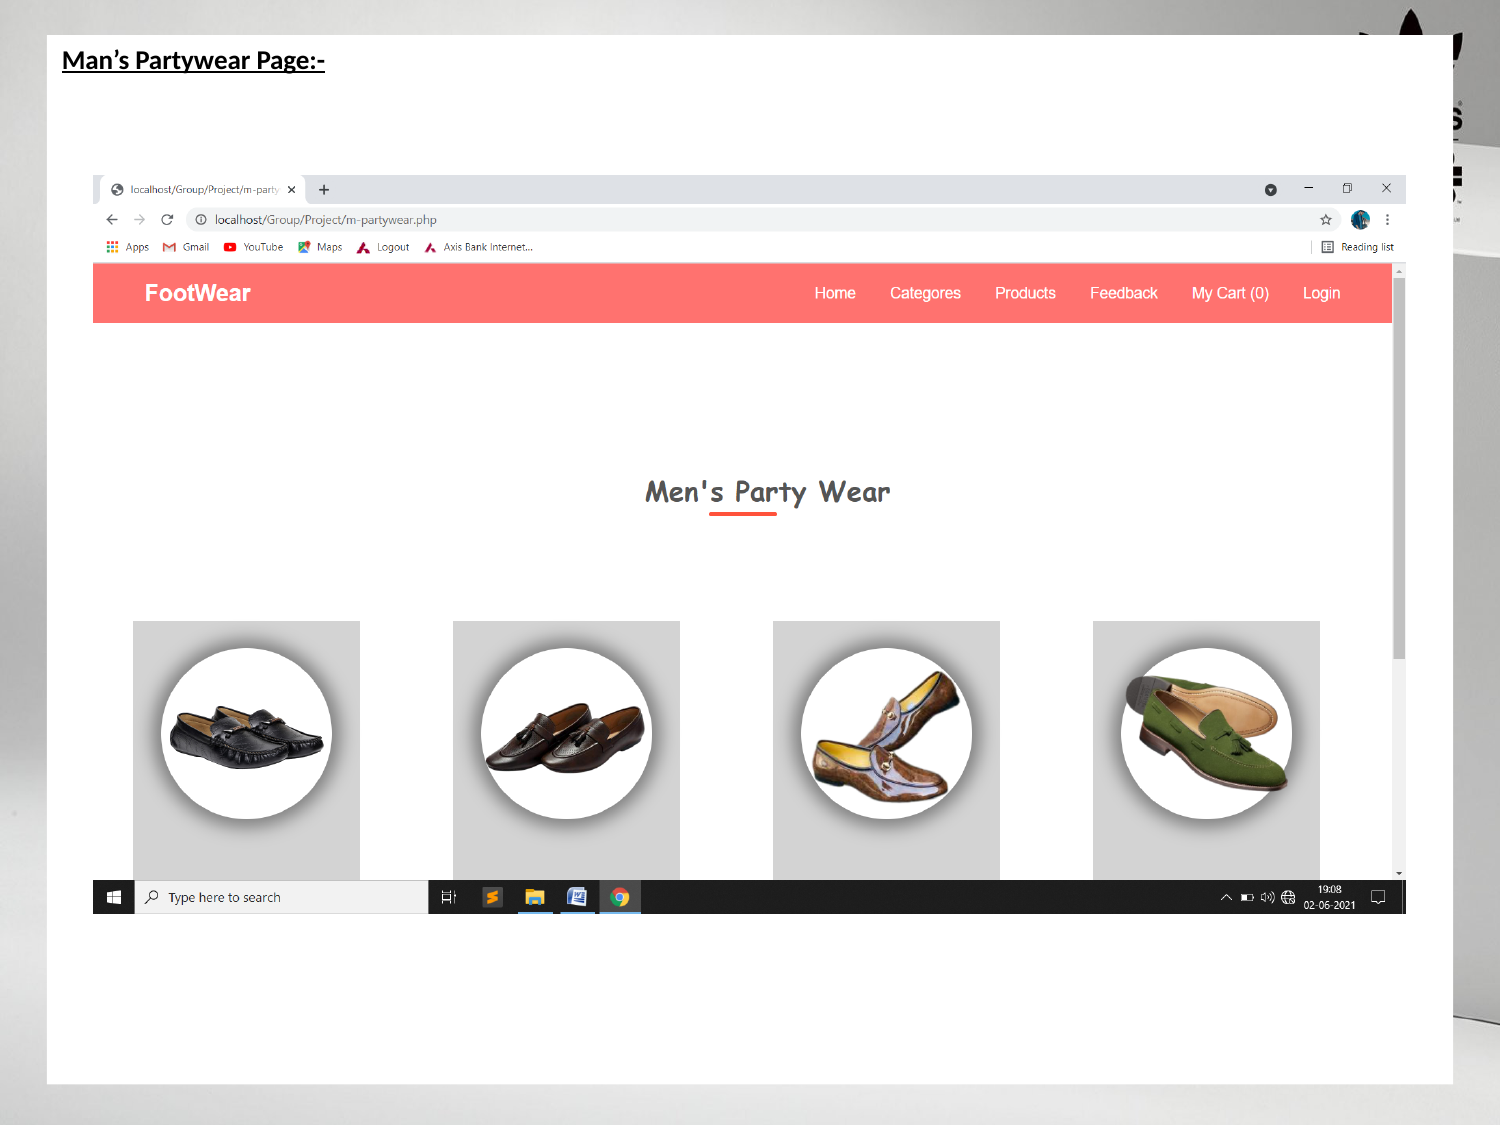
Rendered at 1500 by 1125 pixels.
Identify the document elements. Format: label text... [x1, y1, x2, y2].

text_box Man’s Partywear Page:- [46, 35, 1454, 1085]
picture [0, 0, 1500, 1125]
